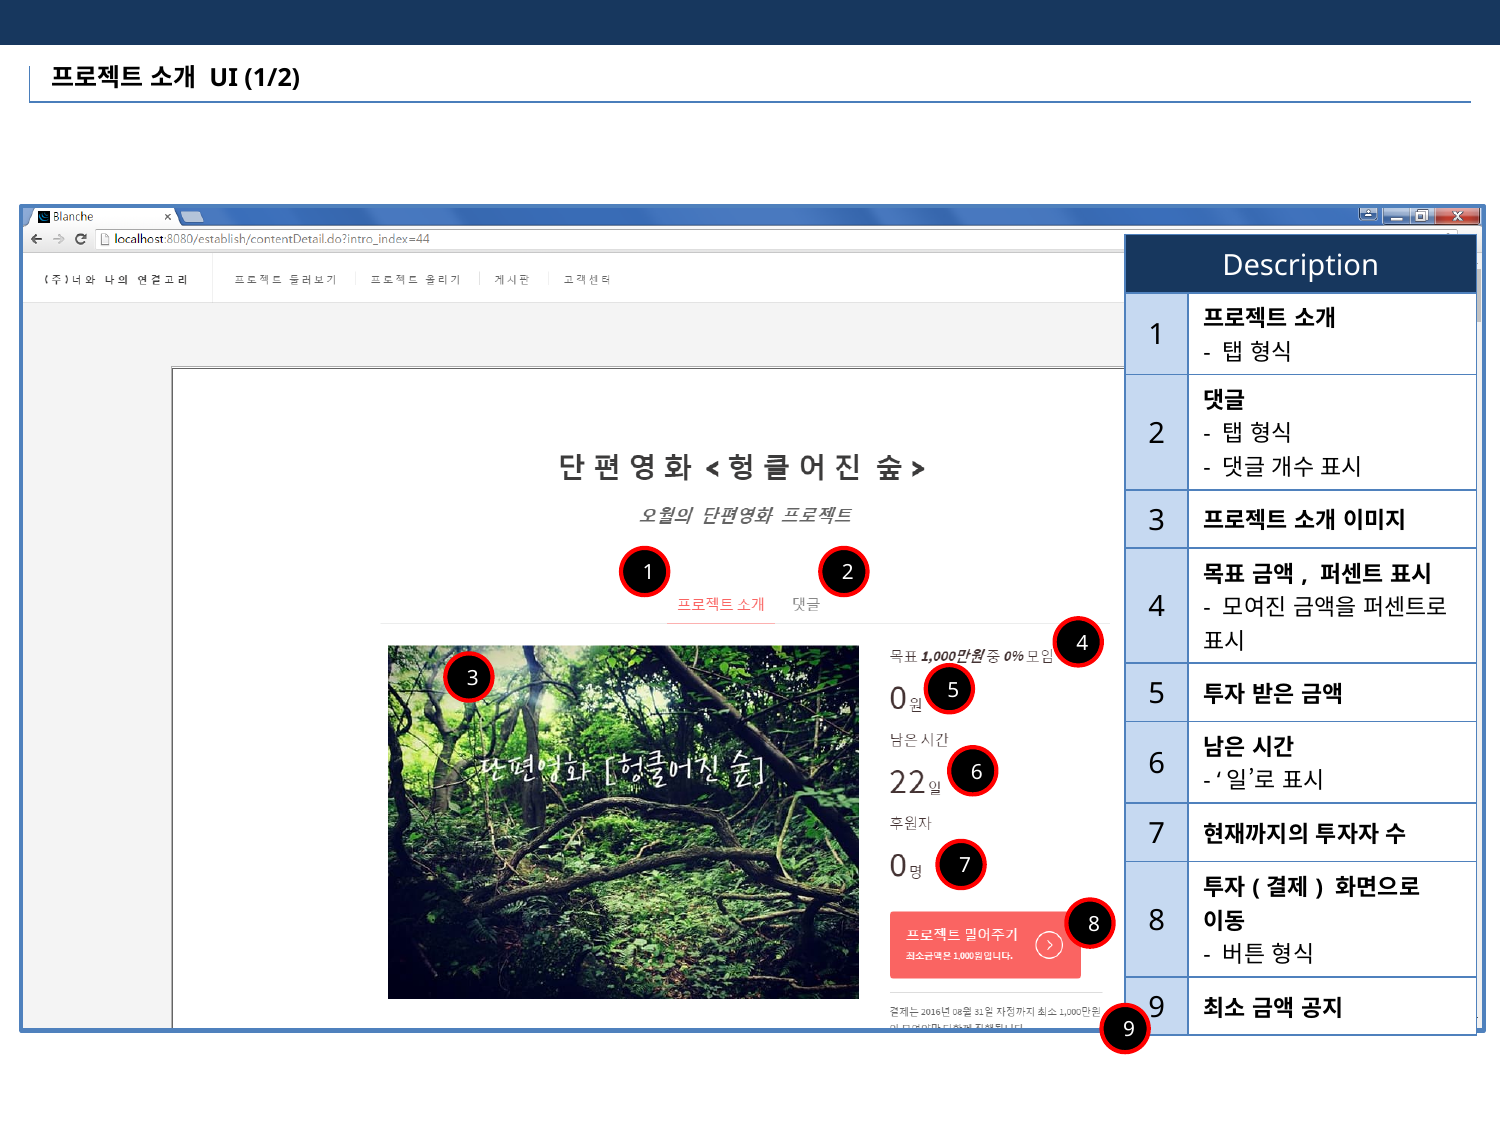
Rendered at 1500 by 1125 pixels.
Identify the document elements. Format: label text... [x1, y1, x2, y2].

text_box 프로젝트 소개 UI (1/2) [36, 54, 316, 100]
picture [23, 207, 1483, 1029]
text_box [0, 0, 1500, 45]
text_box 9 [1101, 1038, 1150, 1055]
